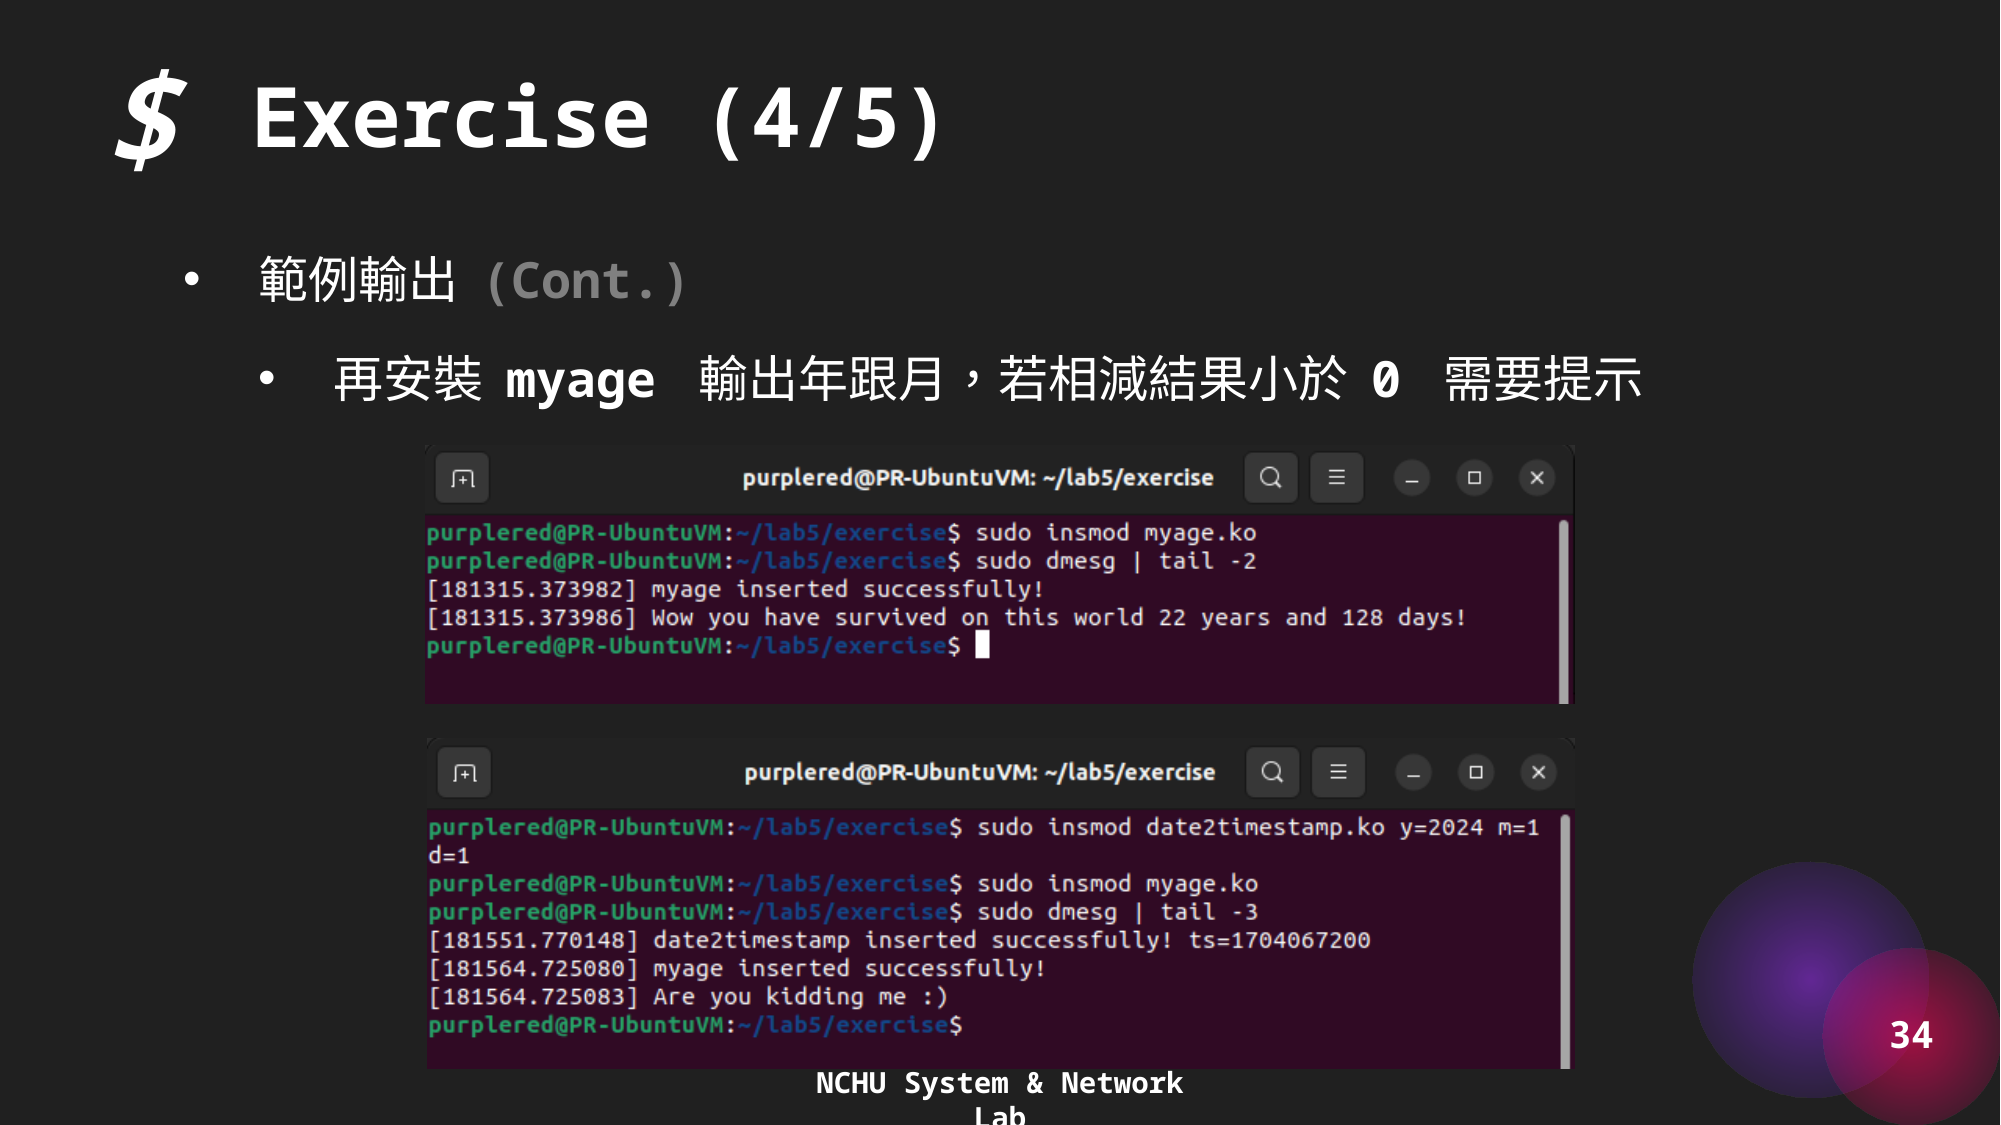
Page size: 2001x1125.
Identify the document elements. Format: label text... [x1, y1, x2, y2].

text_box [1691, 860, 1926, 1099]
picture [425, 445, 1575, 704]
text_box $ [43, 32, 237, 197]
picture [427, 738, 1575, 1069]
text_box Exercise (4/5) [236, 56, 1745, 172]
text_box 34 [1821, 946, 2000, 1125]
text_box NCHU System & Network Lab [770, 1069, 1229, 1125]
text_box 範例輸出 (Cont.) 再安裝 myage 輸出年跟月，若相減結果小於 0 需要提示 [168, 223, 1832, 415]
